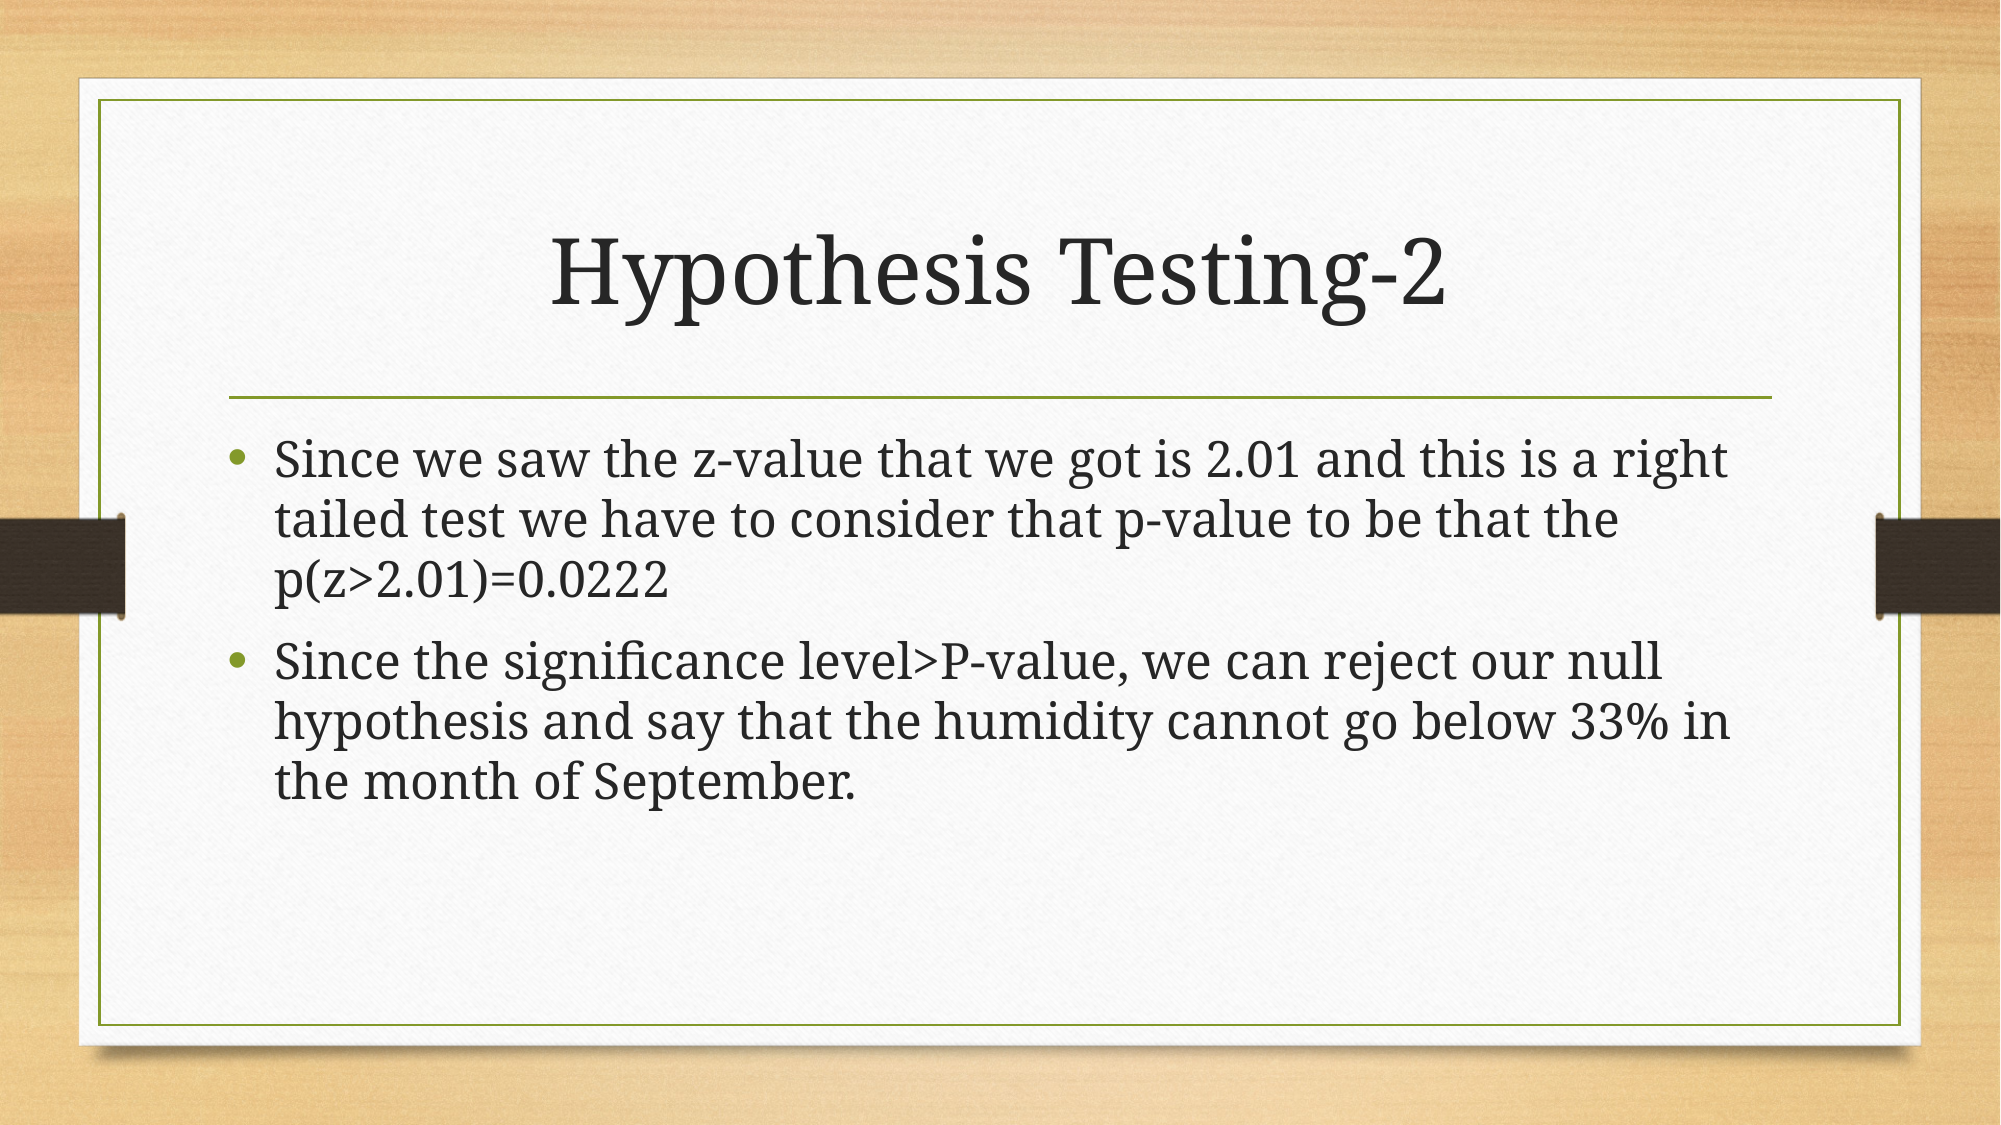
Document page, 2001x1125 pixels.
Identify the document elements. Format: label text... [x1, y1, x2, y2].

list Since we saw the z-value that we got is 2.01 and this is a right tailed test we have to consider that p-value to be that the p(z>2.01)=0.0222 Since the significance level>P-value, we can reject our null hypothesis and say that the humidity cannot go below 33% in the month of September. [212, 419, 1788, 964]
title Hypothesis Testing-2 [212, 161, 1788, 375]
picture [0, 0, 2001, 1125]
